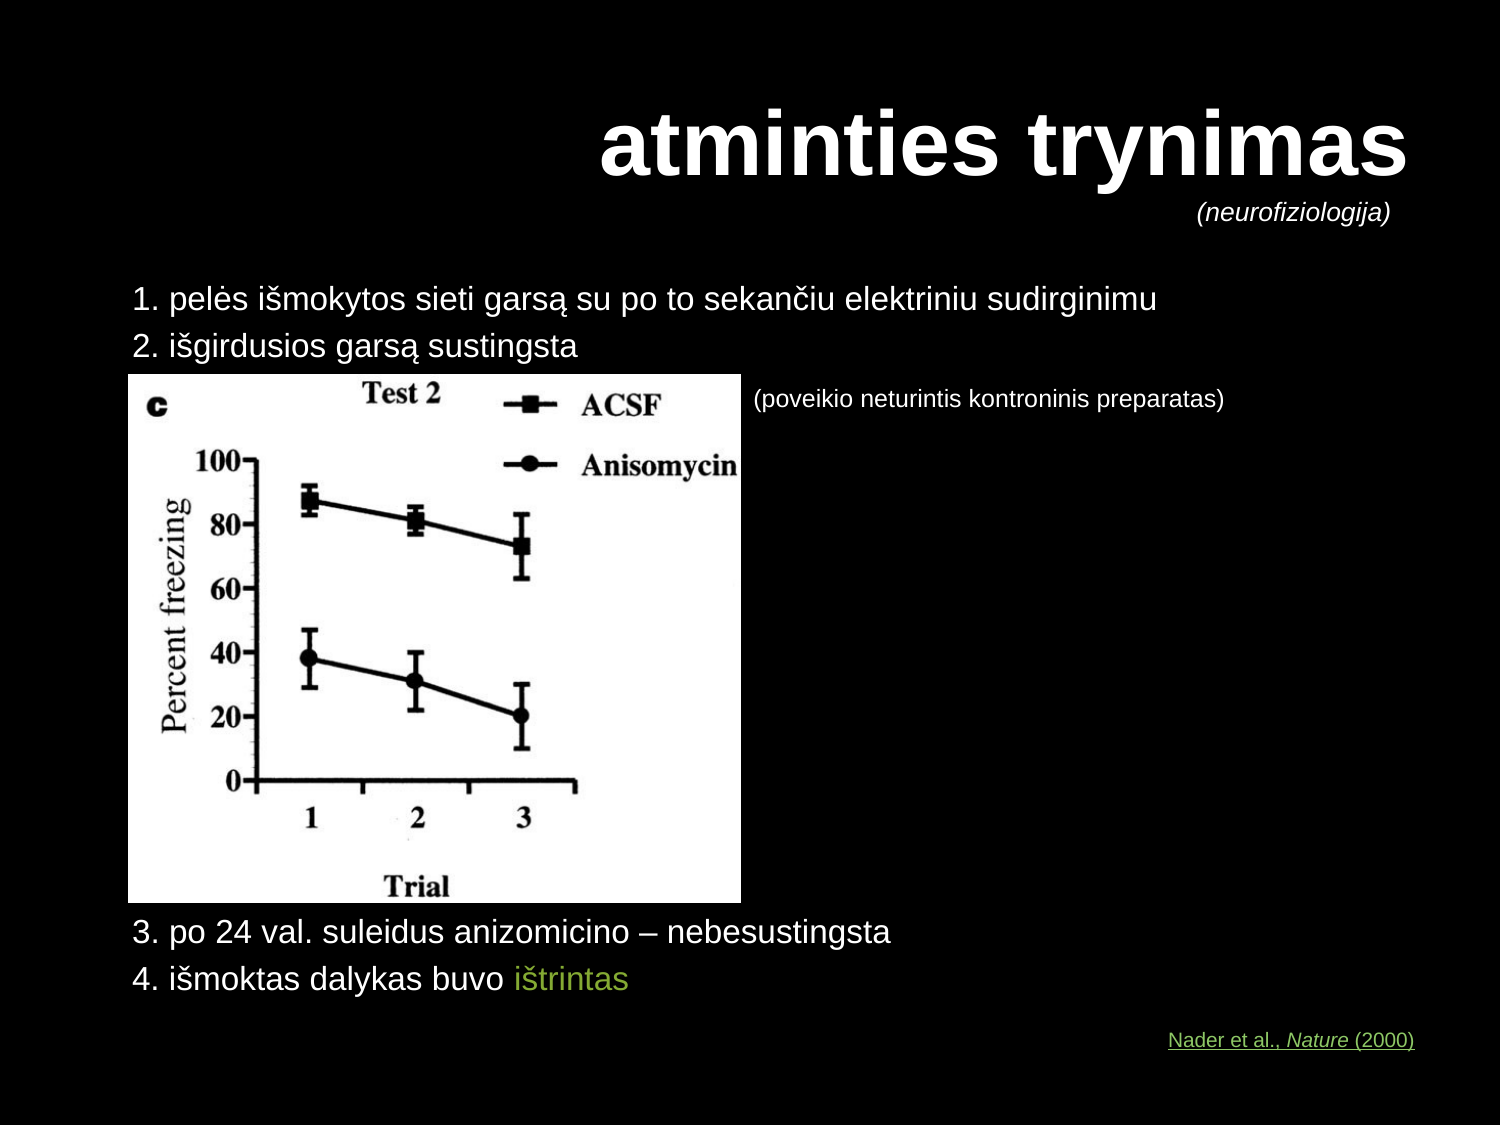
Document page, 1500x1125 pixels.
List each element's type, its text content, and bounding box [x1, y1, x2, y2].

title atminties trynimas [75, 45, 1425, 233]
text_box (neurofiziologija) [1007, 187, 1407, 235]
text_box (poveikio neturintis kontroninis preparatas) [742, 374, 1278, 422]
text_box 2. išgirdusios garsą sustingsta [117, 316, 680, 387]
text_box 4. išmoktas dalykas buvo ištrintas [117, 949, 844, 1020]
text_box 3. po 24 val. suleidus anizomicino – nebesustingsta [117, 902, 1137, 973]
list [128, 374, 742, 903]
text_box Nader et al., Nature (2000) [1078, 1019, 1430, 1067]
text_box 1. pelės išmokytos sieti garsą su po to sekančiu elektriniu sudirginimu [117, 269, 1301, 328]
